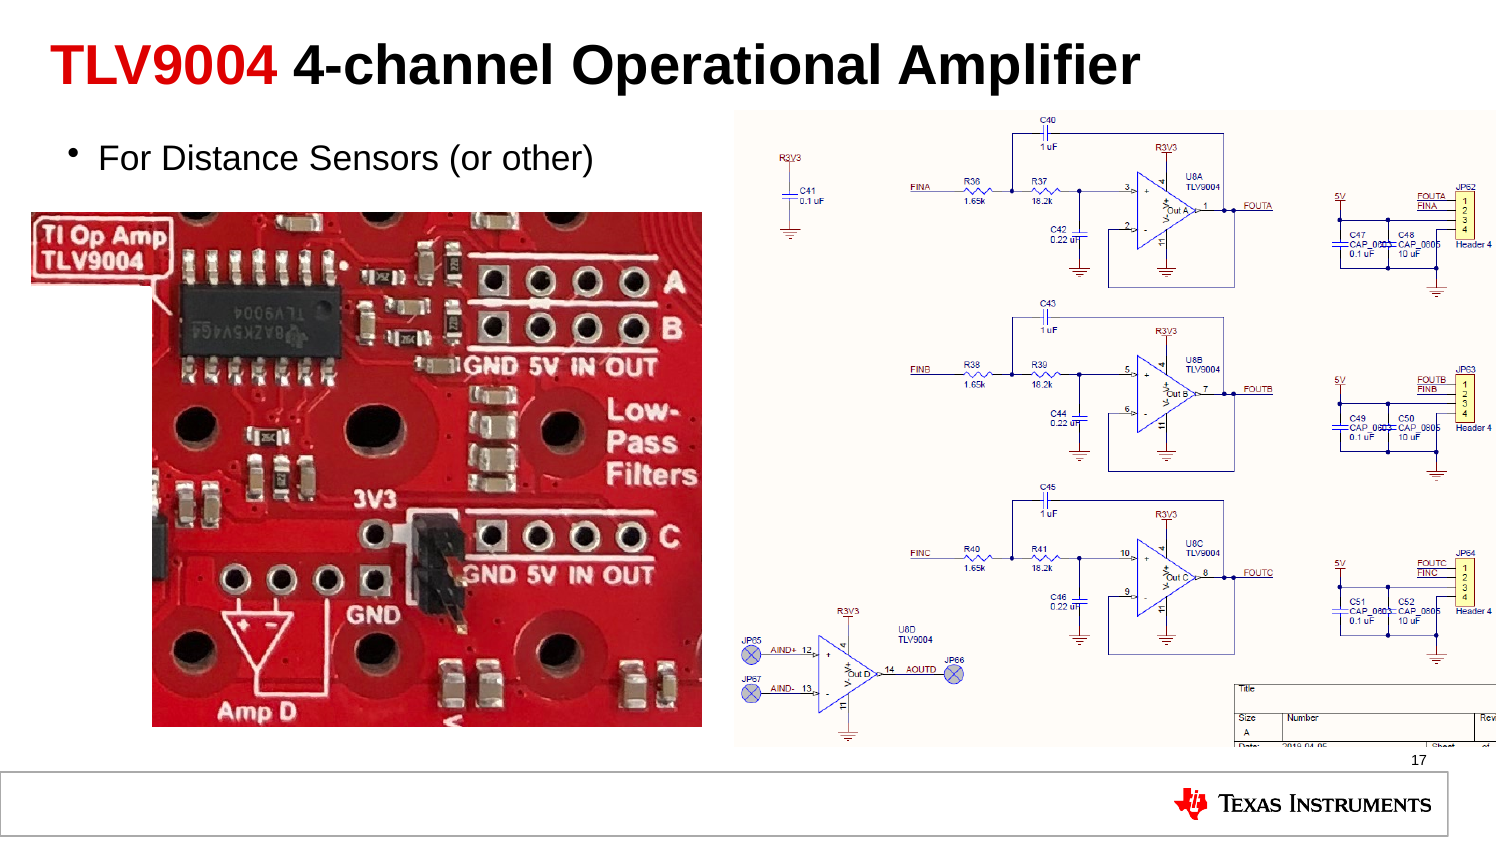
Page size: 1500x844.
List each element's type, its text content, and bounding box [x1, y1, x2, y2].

slide_number 17 [1089, 755, 1440, 770]
list For Distance Sensors (or other) [54, 128, 728, 738]
title TLV9004 4-channel Operational Amplifier [37, 17, 1426, 119]
picture [1174, 788, 1431, 820]
picture [734, 110, 1497, 747]
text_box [31, 211, 702, 736]
